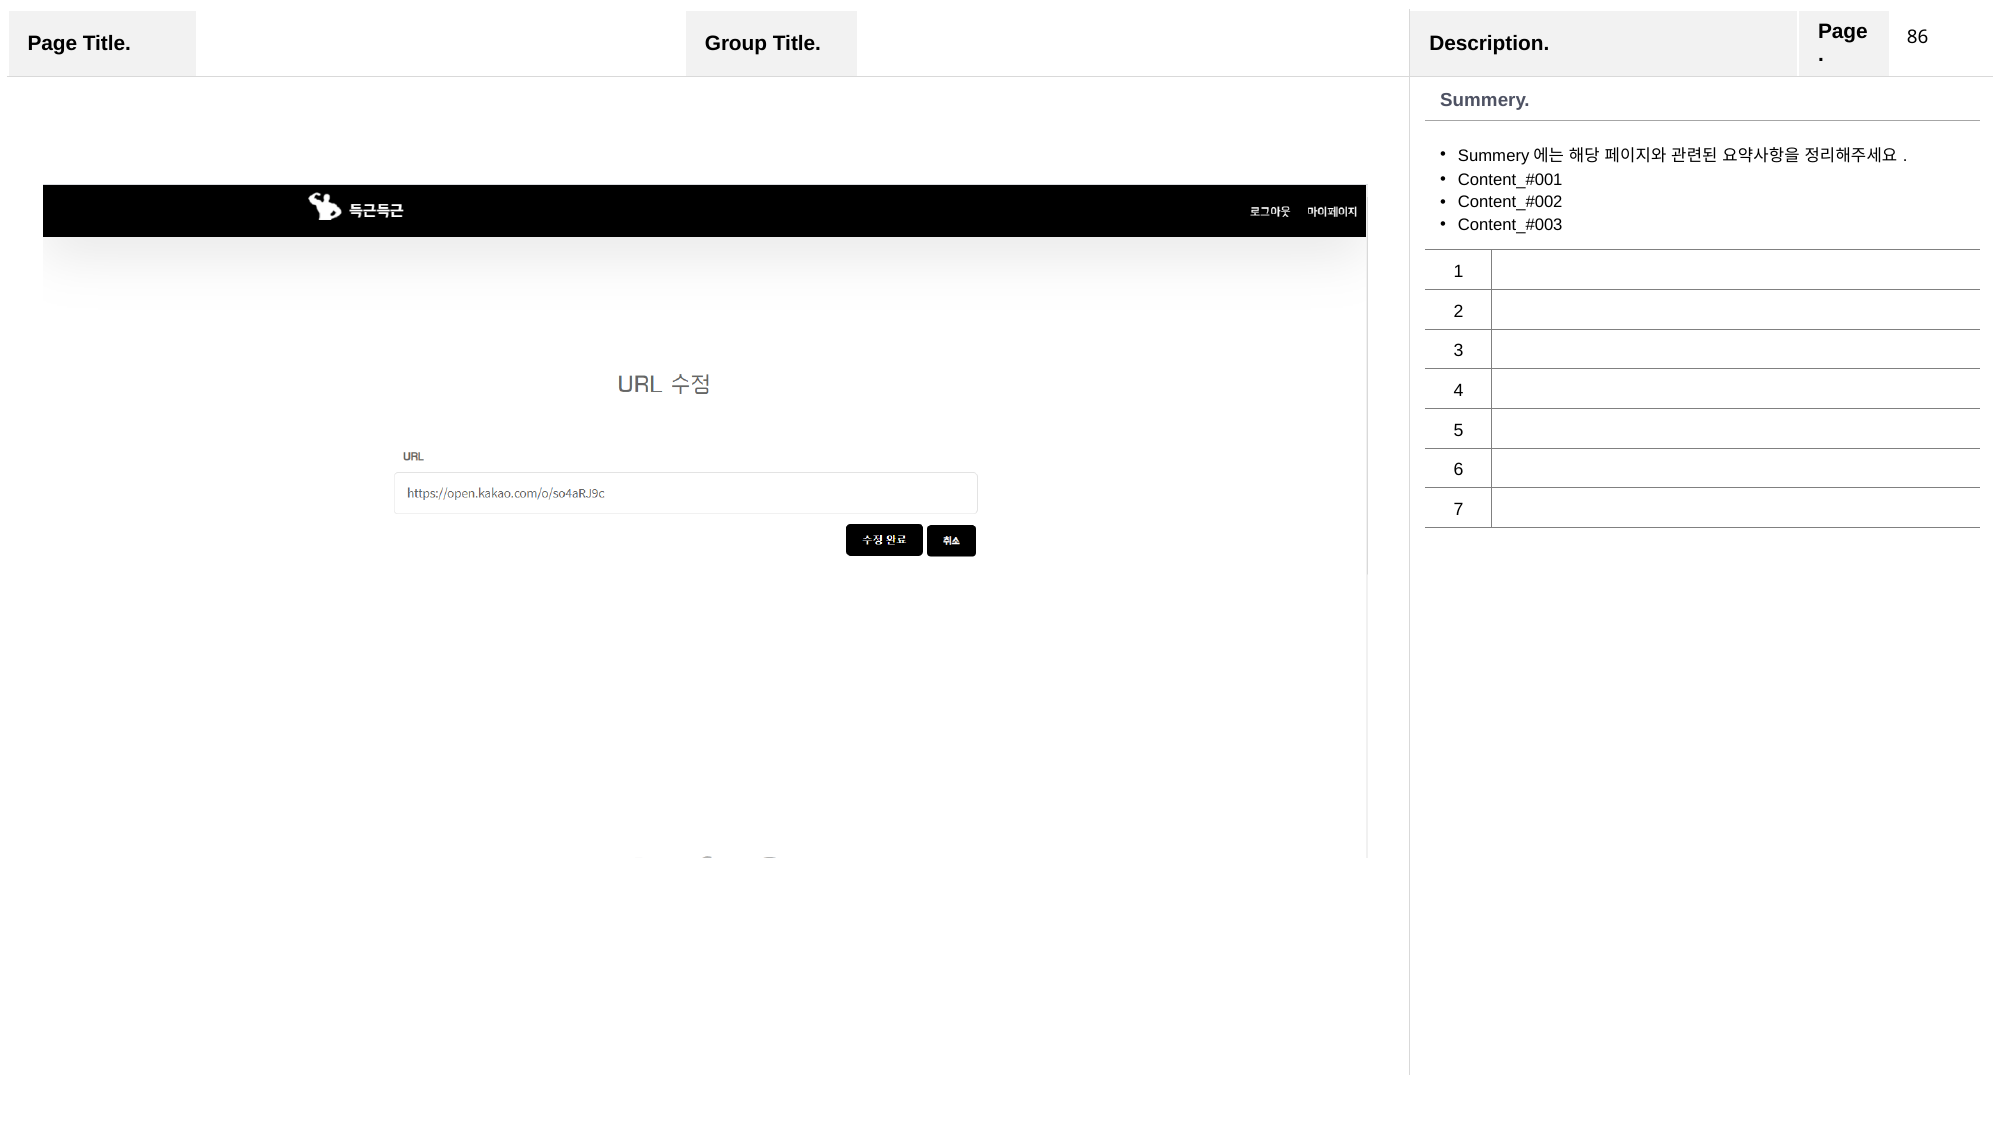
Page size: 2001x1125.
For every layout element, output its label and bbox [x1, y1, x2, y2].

table_cell [1425, 449, 1491, 487]
table_cell [1492, 290, 1980, 329]
table_header [1425, 78, 1980, 120]
text_box [1892, 17, 2000, 58]
table_cell [1425, 369, 1491, 408]
table_cell [1492, 369, 1980, 408]
picture [42, 184, 1368, 859]
table_cell [1425, 250, 1491, 289]
table_cell [1492, 449, 1980, 487]
table_cell [1425, 488, 1491, 527]
table_cell [1492, 330, 1980, 368]
table_cell [1492, 250, 1980, 289]
table_cell [1425, 330, 1491, 368]
table_cell [1492, 488, 1980, 527]
table_cell [1425, 121, 1980, 249]
table_cell [1492, 409, 1980, 448]
table_cell [1425, 409, 1491, 448]
table_cell [1425, 290, 1491, 329]
